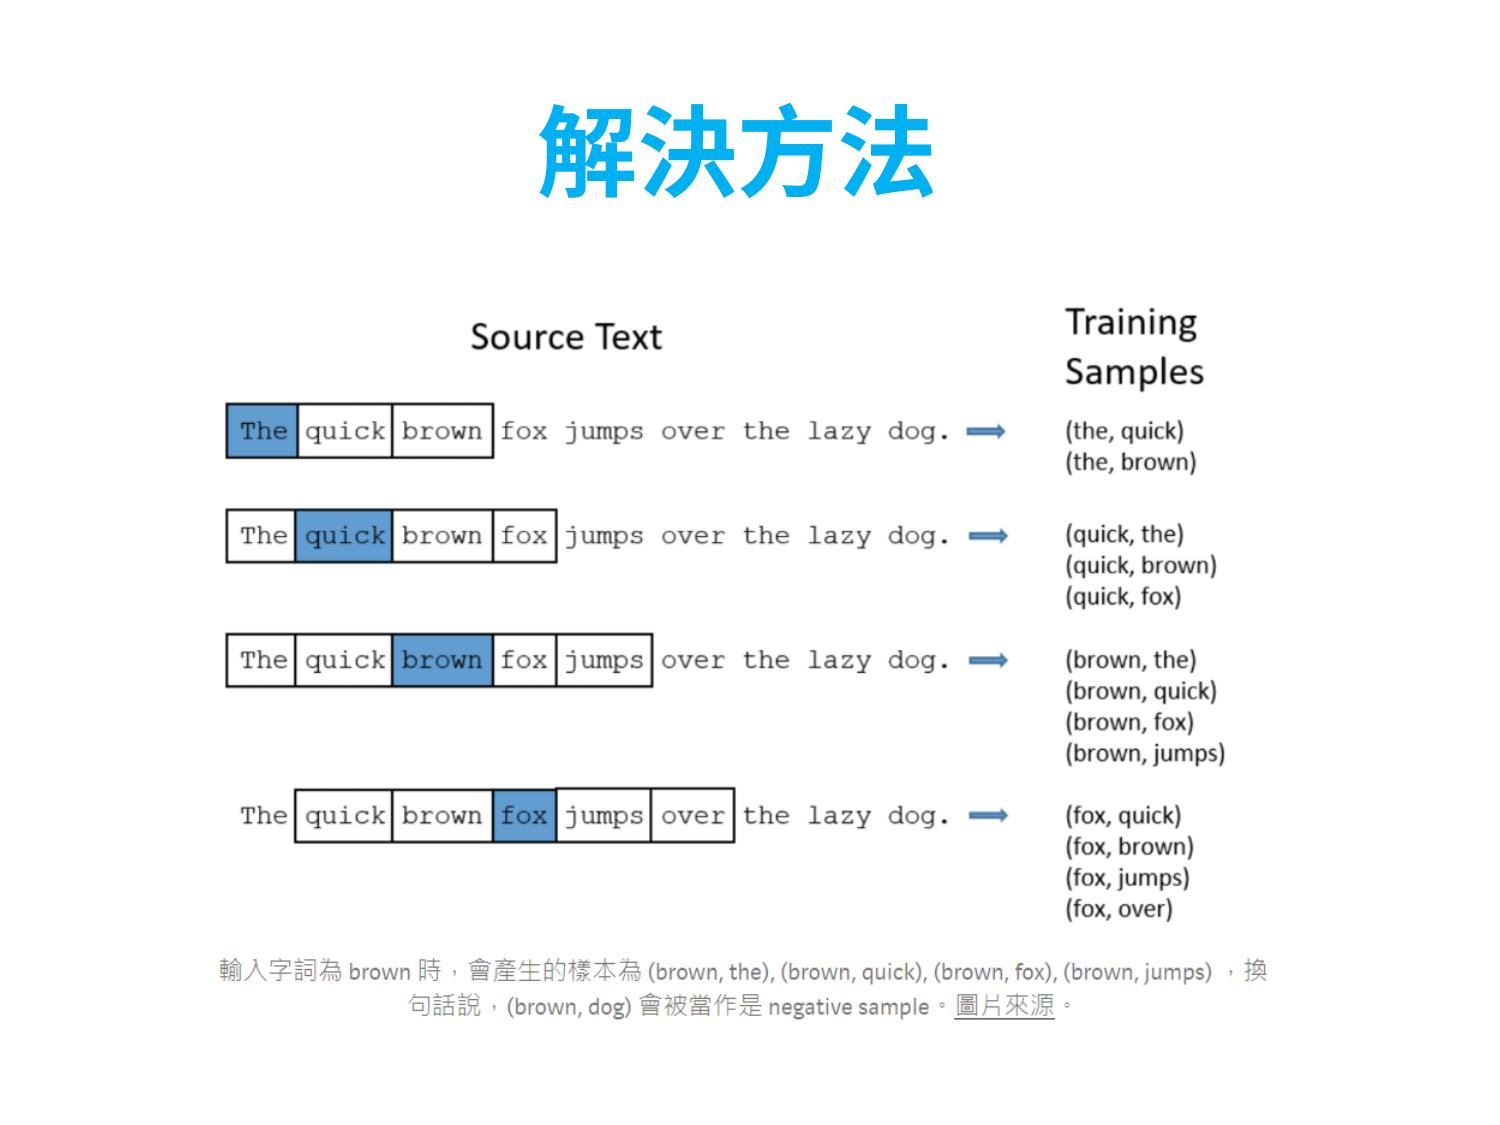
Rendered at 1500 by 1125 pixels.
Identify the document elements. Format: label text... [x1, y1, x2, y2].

picture [187, 299, 1307, 1040]
text_box 解決方法 [125, 62, 1350, 225]
